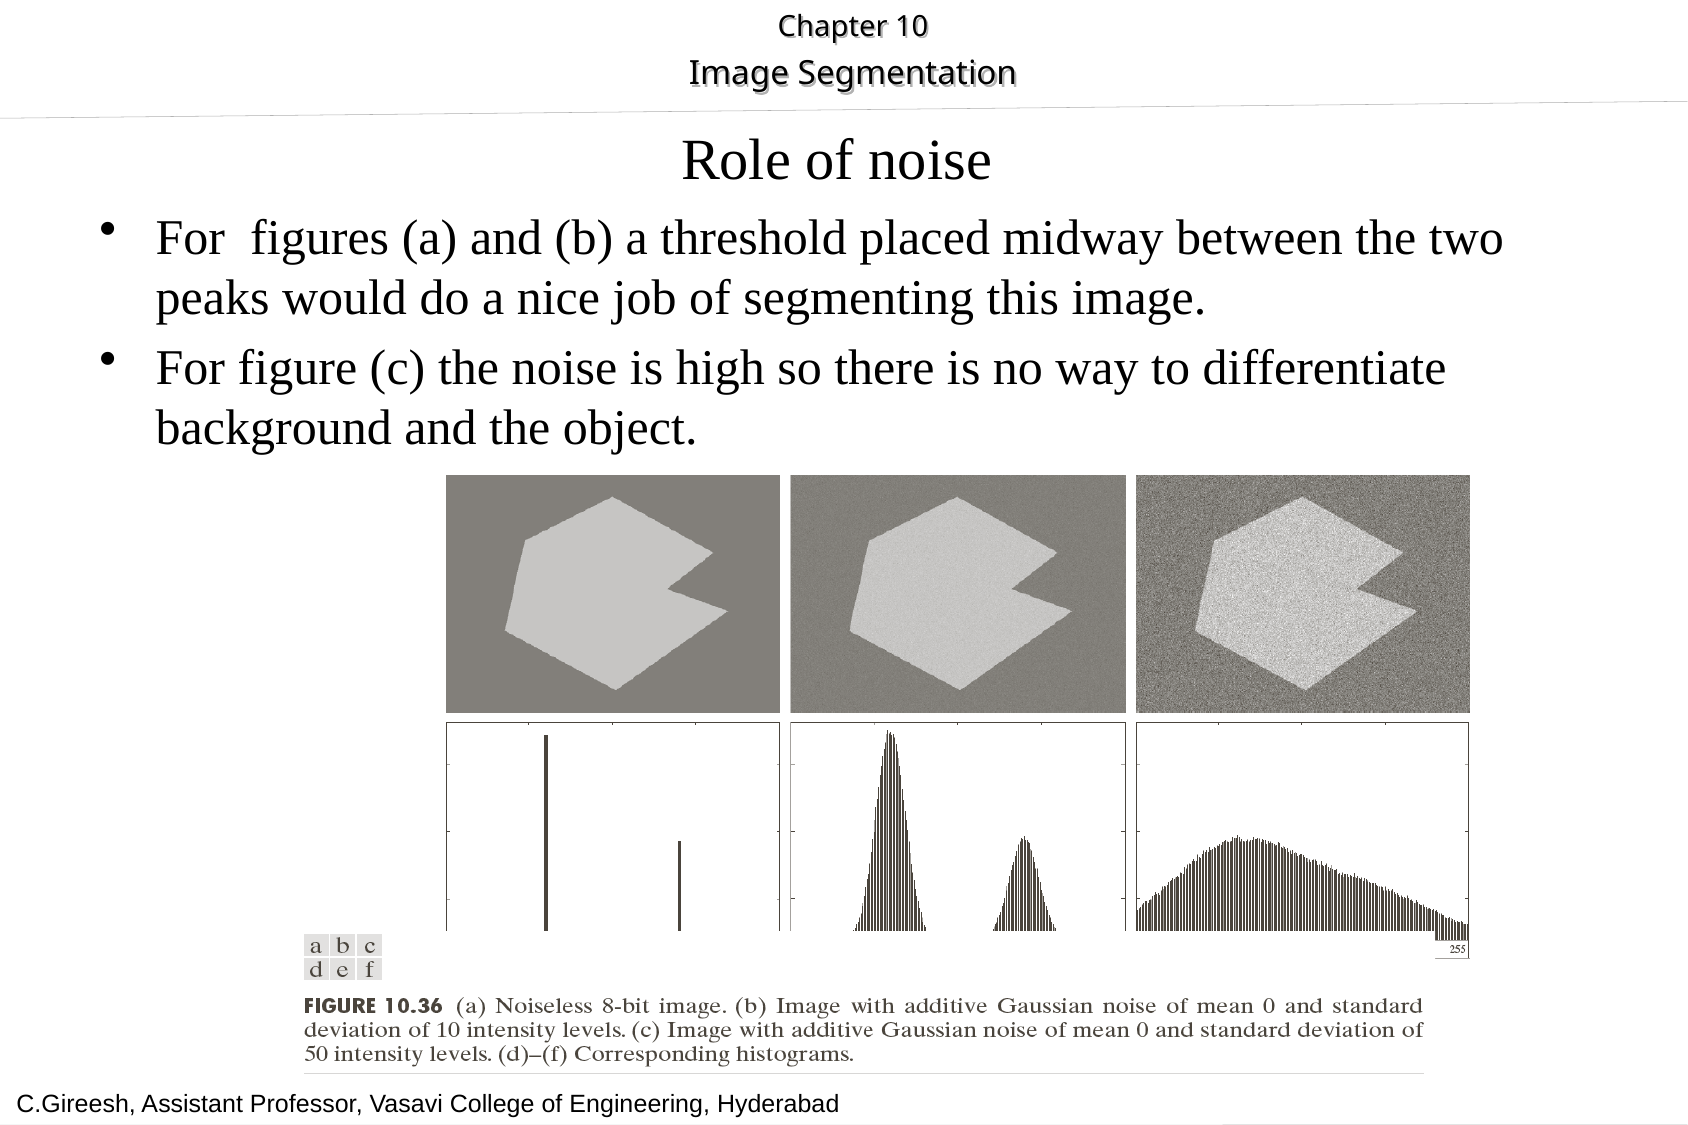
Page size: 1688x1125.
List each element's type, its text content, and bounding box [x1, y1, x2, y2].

list For figures (a) and (b) a threshold placed midway between the two peaks would do a nice job of segmenting this image. For figure (c) the noise is high so there is no way to differentiate background and the object. [84, 197, 1604, 728]
picture [296, 471, 1476, 1082]
title Role of noise [84, 114, 1604, 195]
